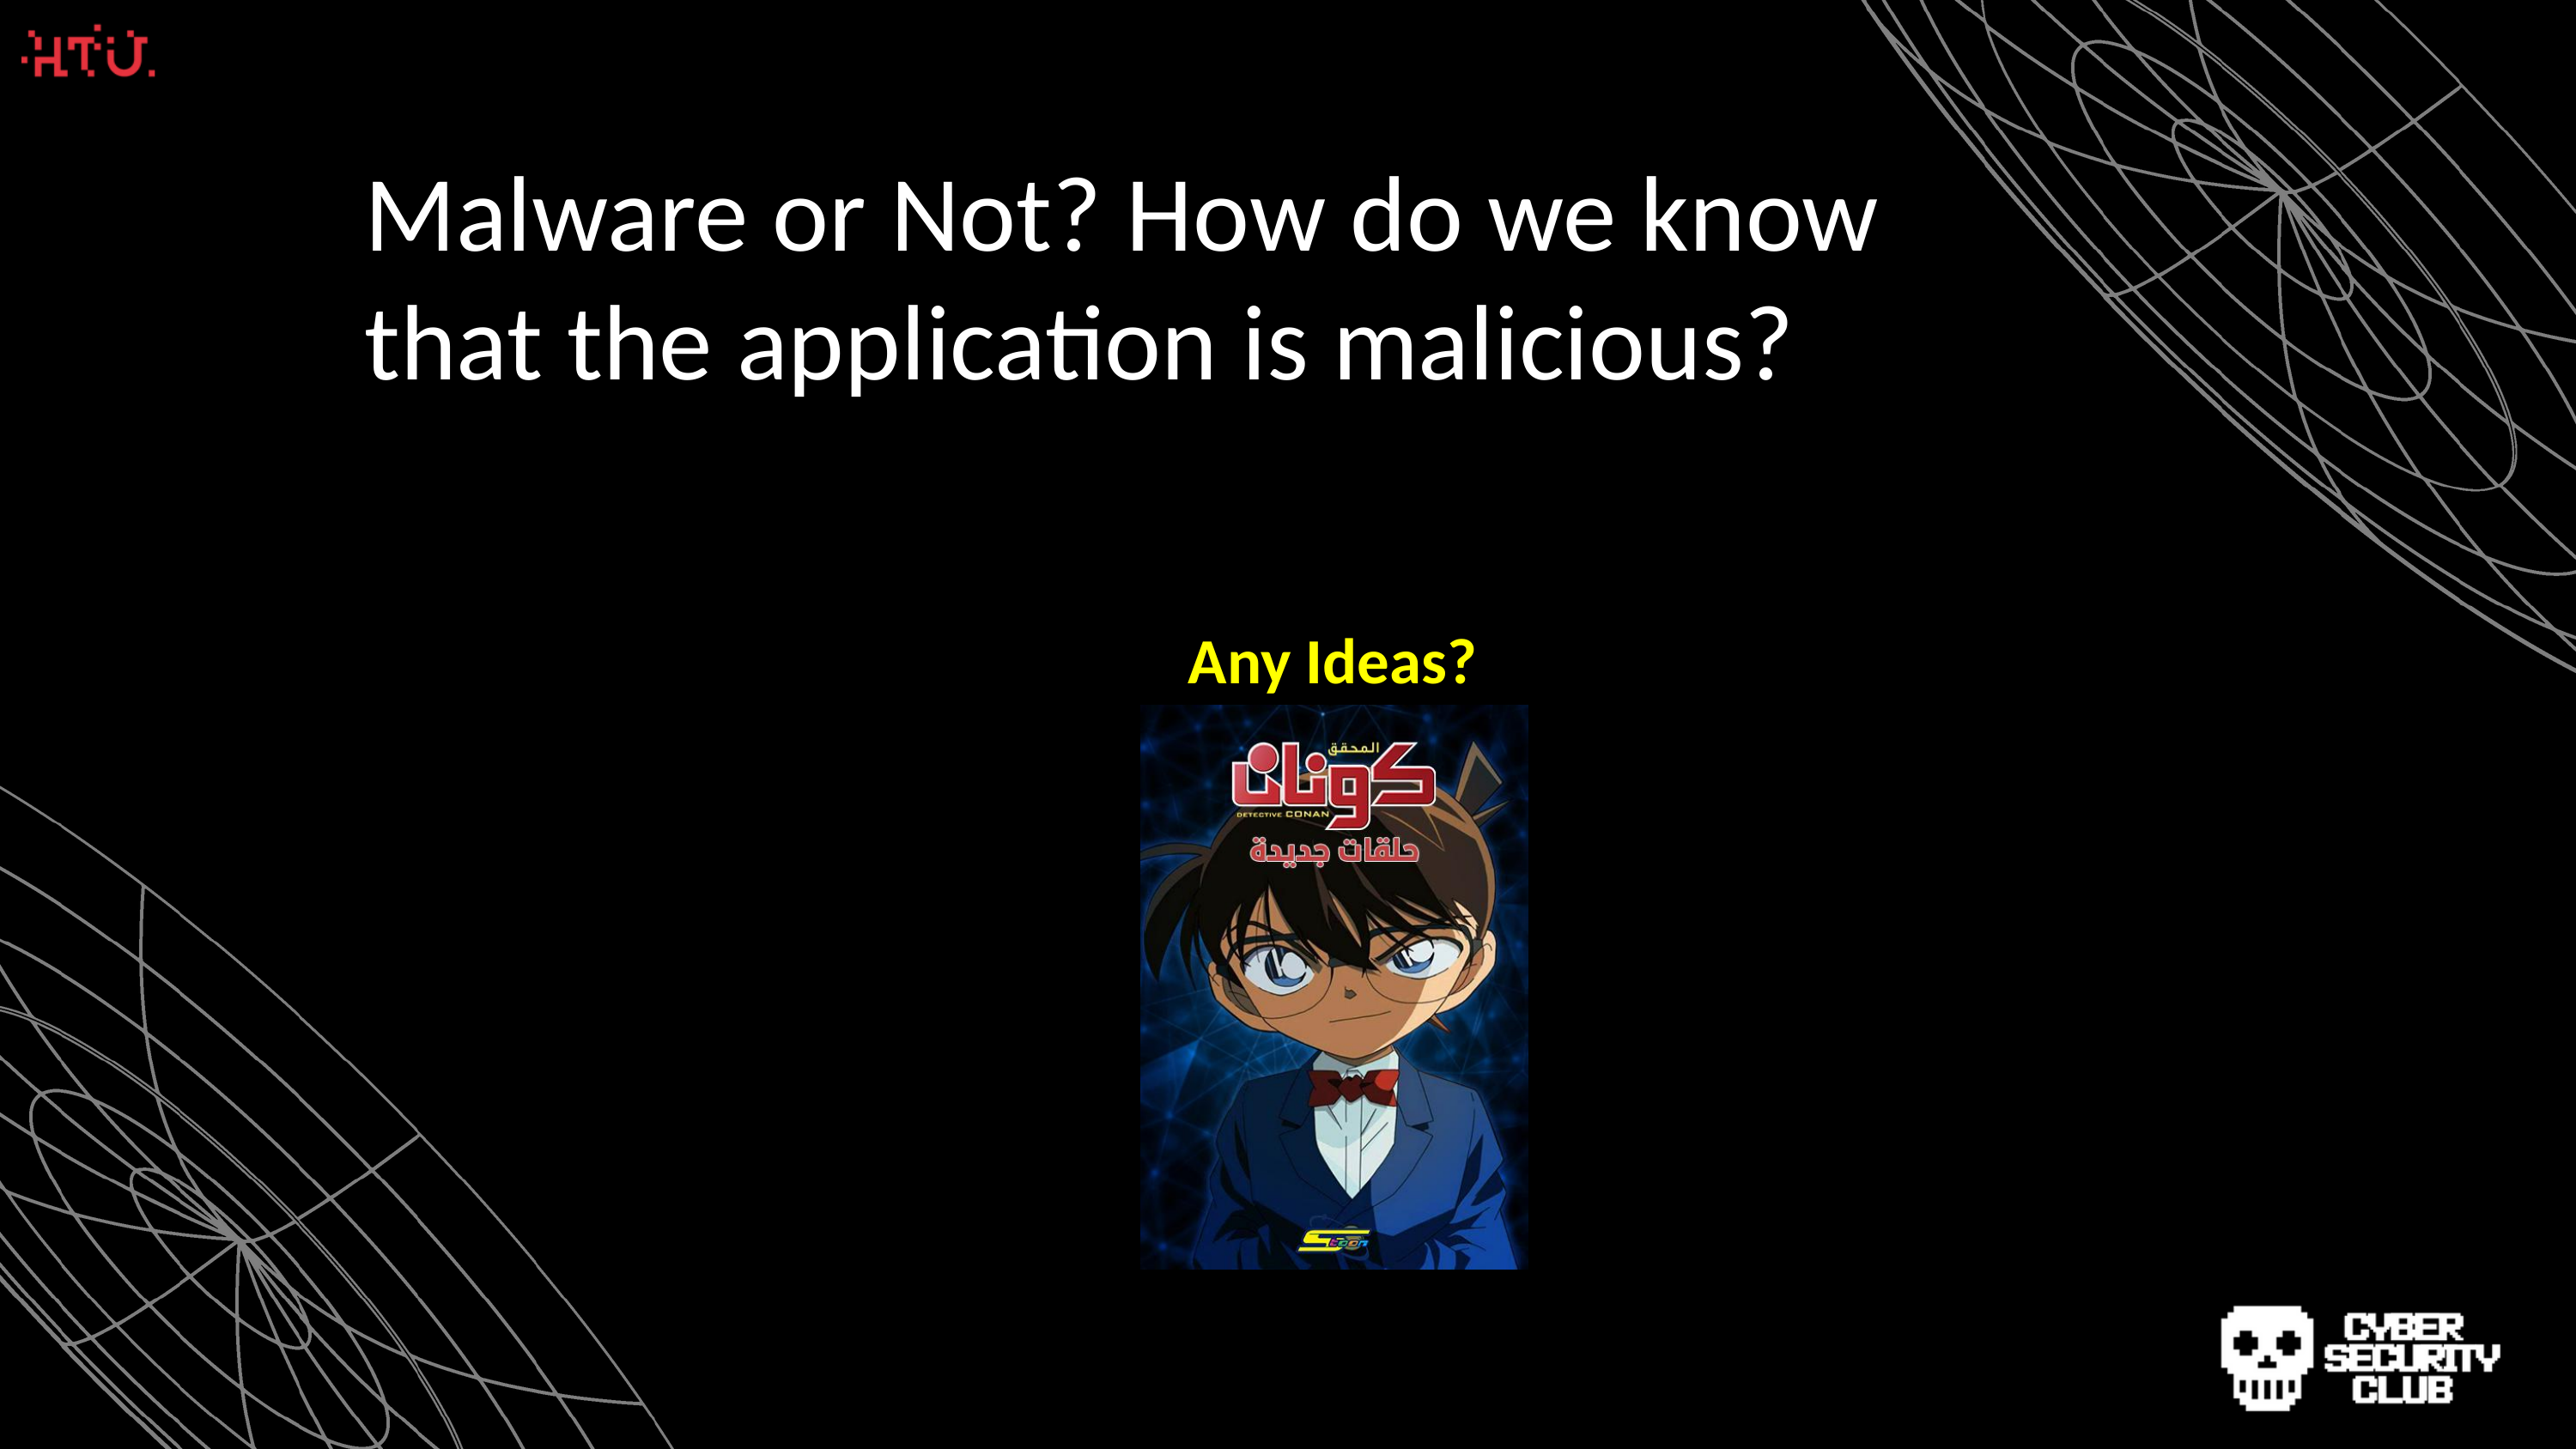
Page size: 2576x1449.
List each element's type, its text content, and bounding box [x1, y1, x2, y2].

text_box Any Ideas? [1175, 613, 1494, 703]
text_box Malware or Not? How do we know that the application is malicious? [351, 137, 1907, 409]
text_box [2213, 1298, 2506, 1416]
text_box [0, 704, 774, 1449]
text_box [1747, 0, 2576, 724]
picture [1140, 705, 1529, 1270]
text_box [21, 0, 155, 118]
